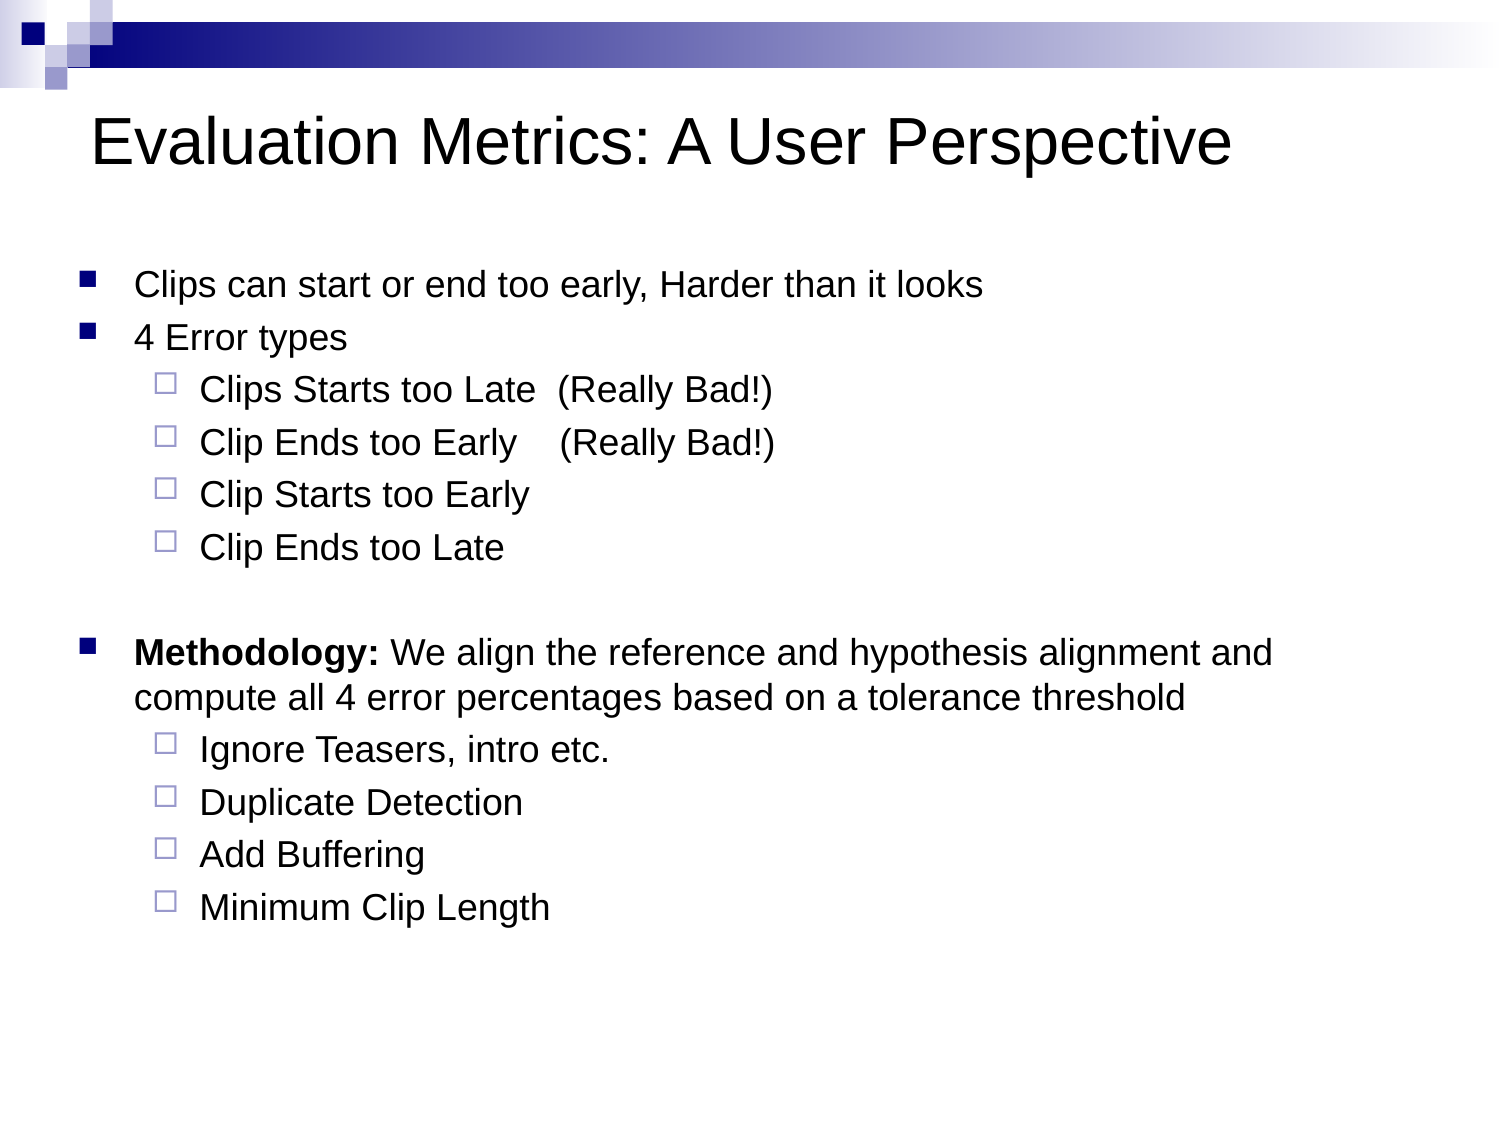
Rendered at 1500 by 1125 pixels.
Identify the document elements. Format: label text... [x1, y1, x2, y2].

title Evaluation Metrics: A User Perspective [75, 75, 1425, 200]
list Clips can start or end too early, Harder than it looks 4 Error types Clips Starts too Late (Really Bad!) Clip Ends too Early (Really Bad!) Clip Starts too Early Clip Ends too Late Methodology: We align the reference and hypothesis alignment and compute all 4 error percentages based on a tolerance threshold Ignore Teasers, intro etc. Duplicate Detection Add Buffering Minimum Clip Length [62, 200, 1413, 1000]
